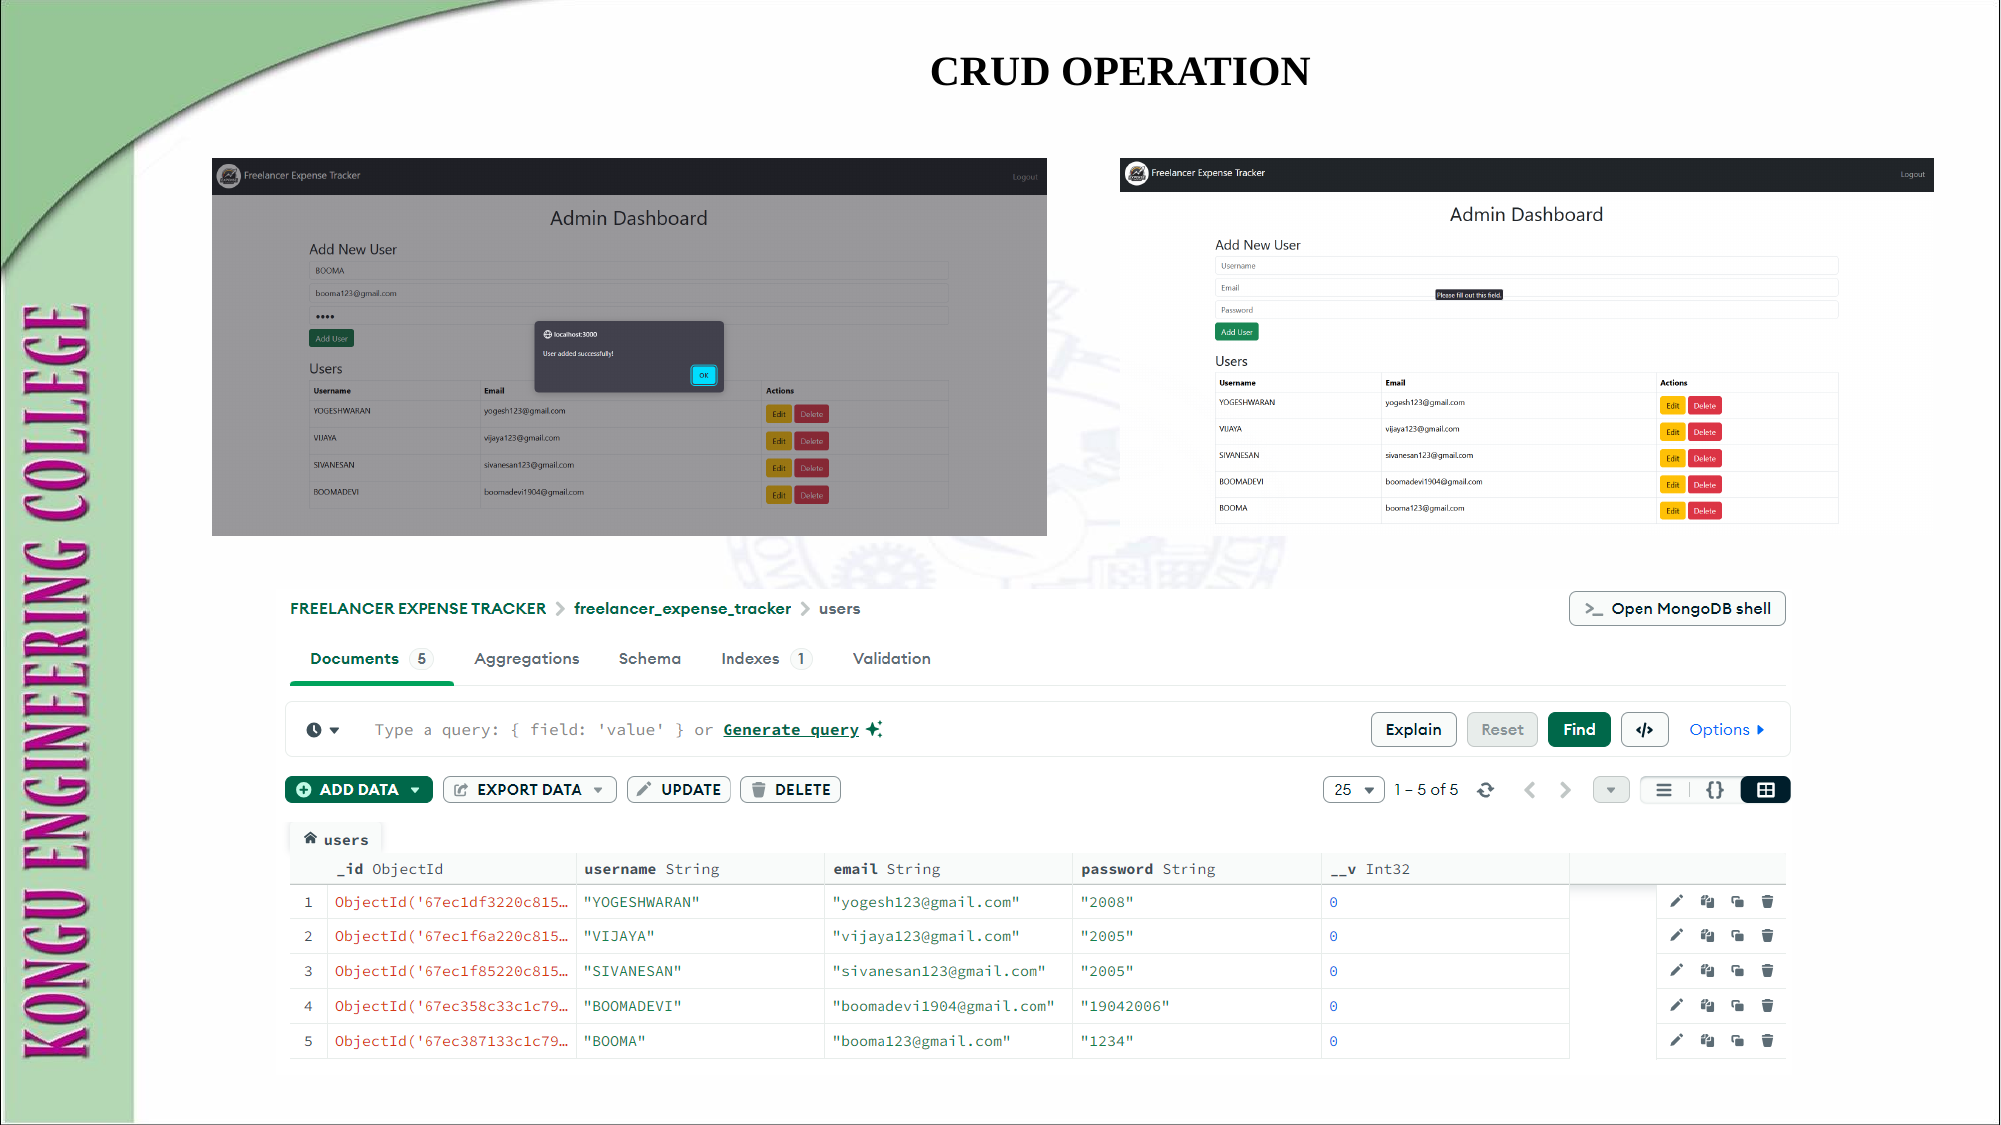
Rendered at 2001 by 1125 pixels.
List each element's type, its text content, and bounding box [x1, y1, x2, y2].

text_box CRUD OPERATION [915, 36, 1327, 102]
picture [0, 0, 2001, 1125]
